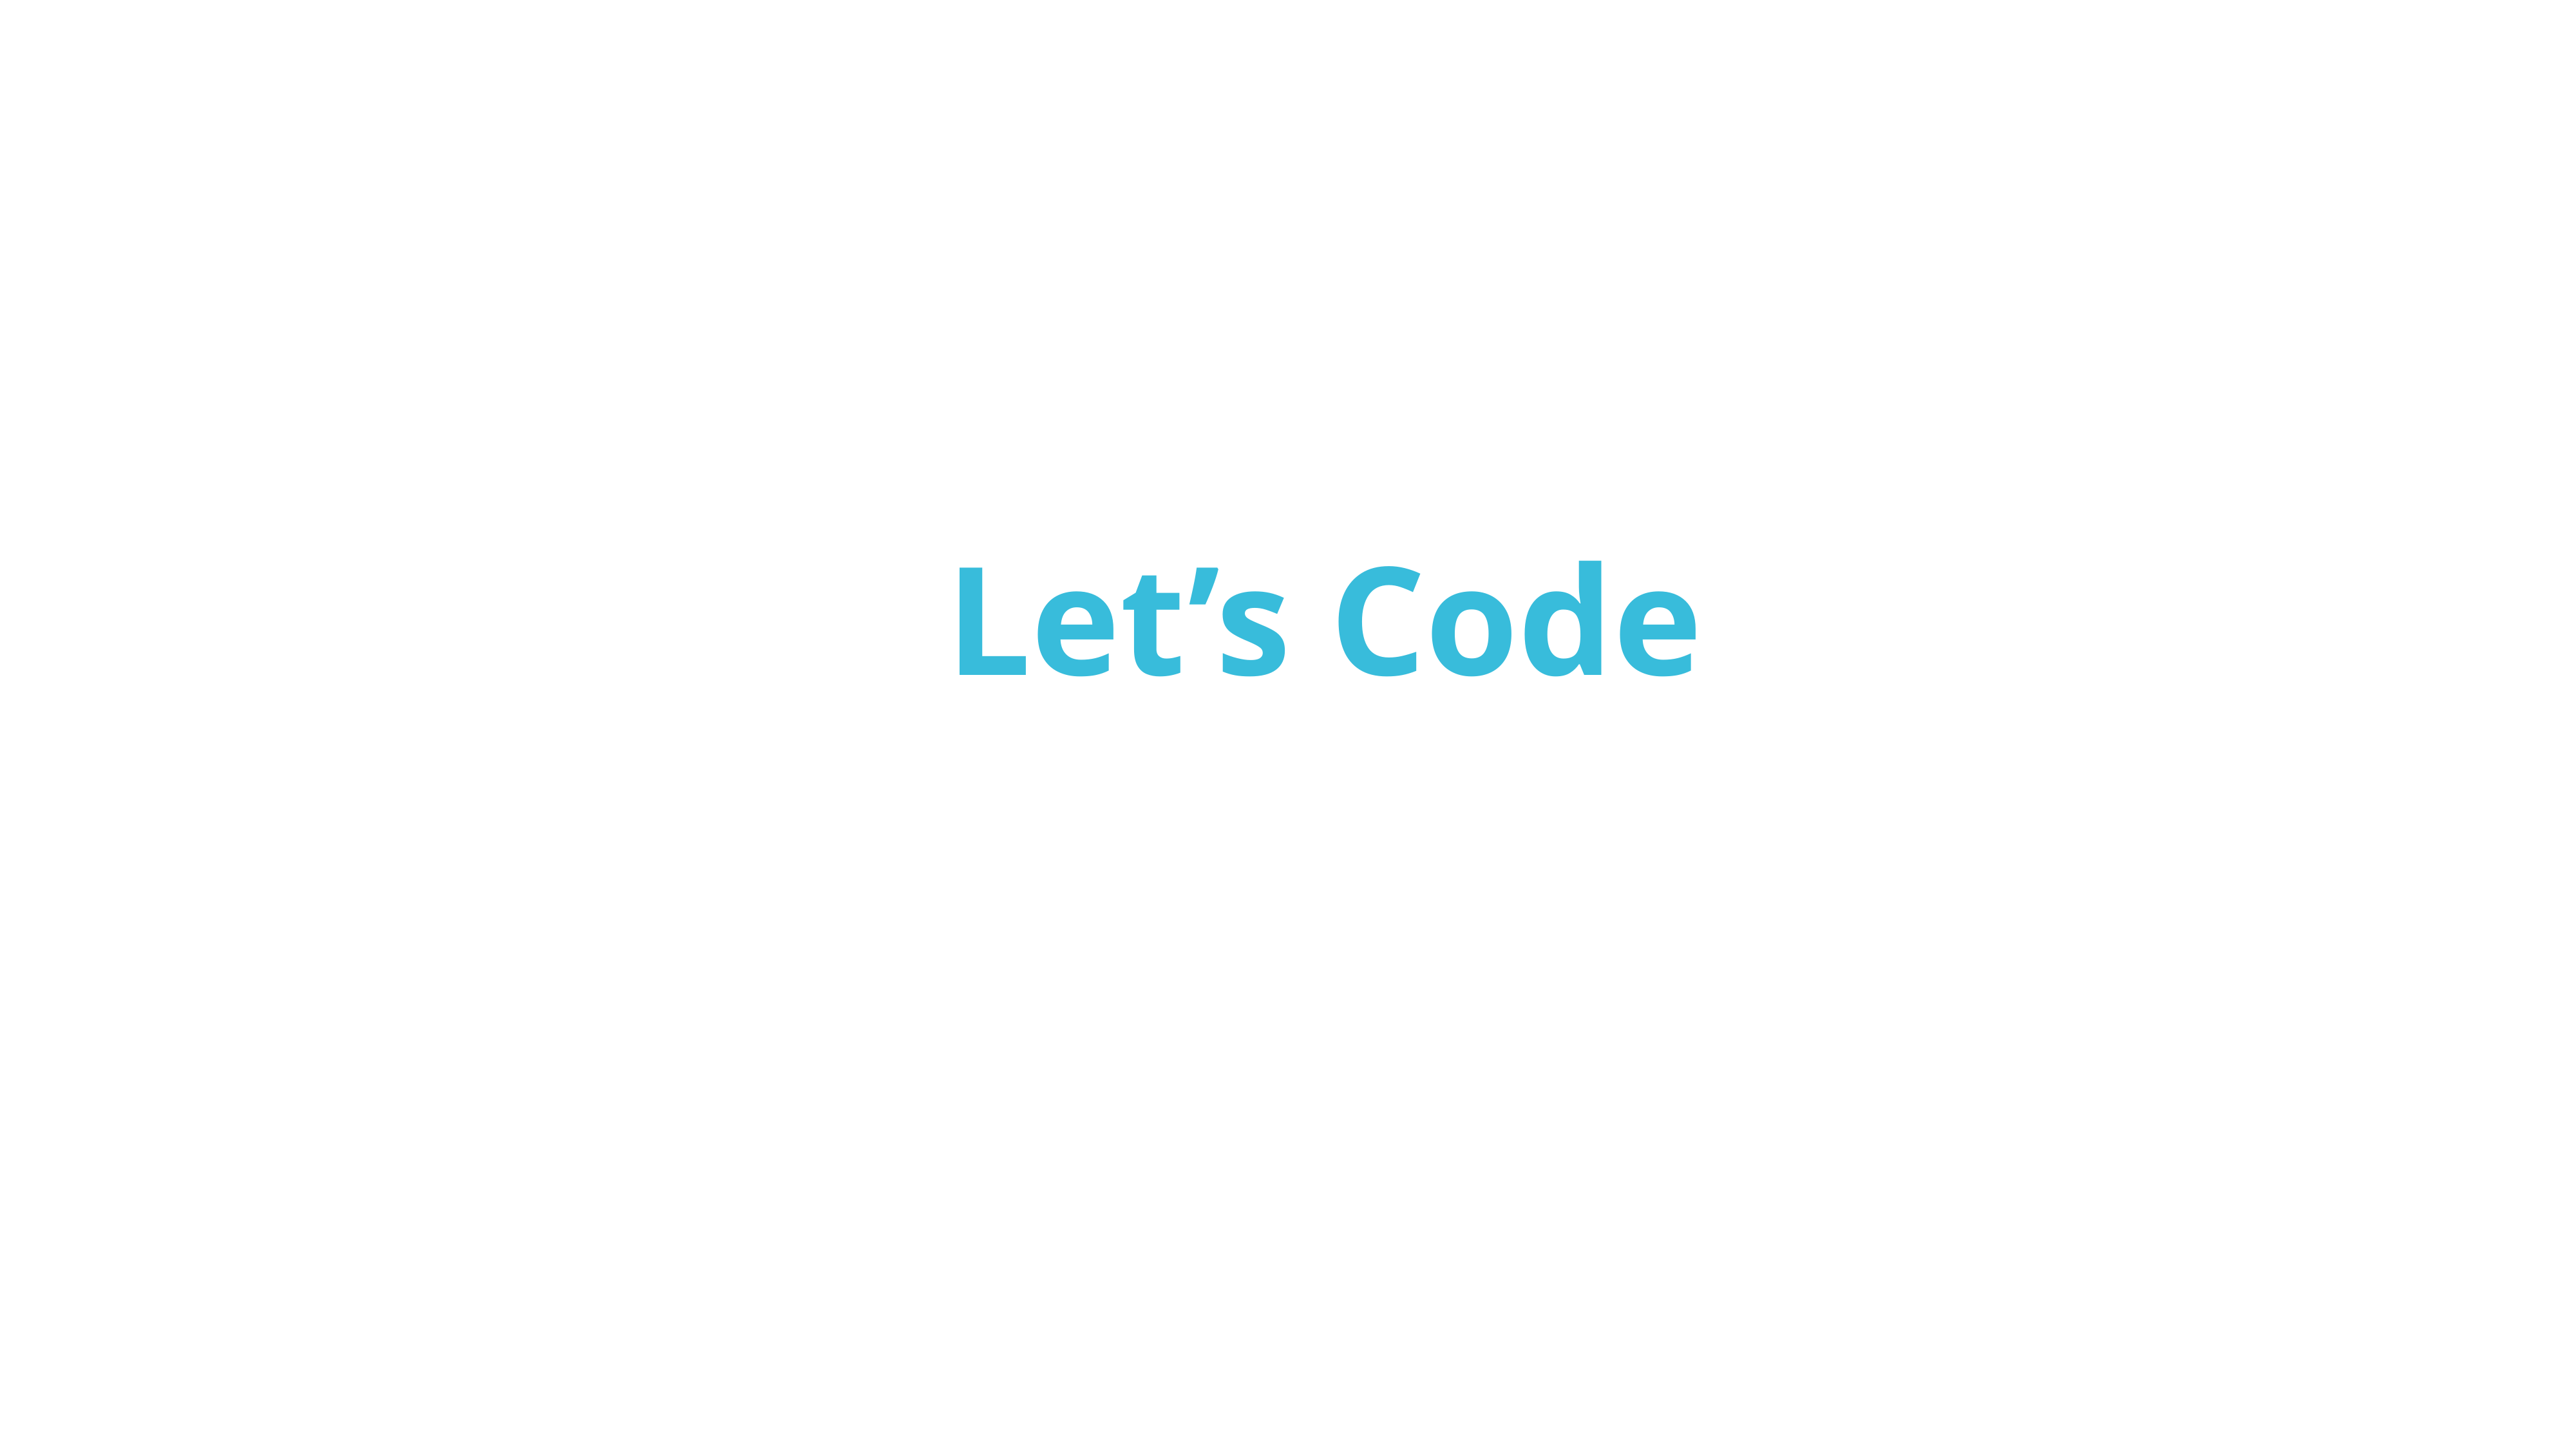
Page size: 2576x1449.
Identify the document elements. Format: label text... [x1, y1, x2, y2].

title Let’s Code [214, 494, 2434, 736]
